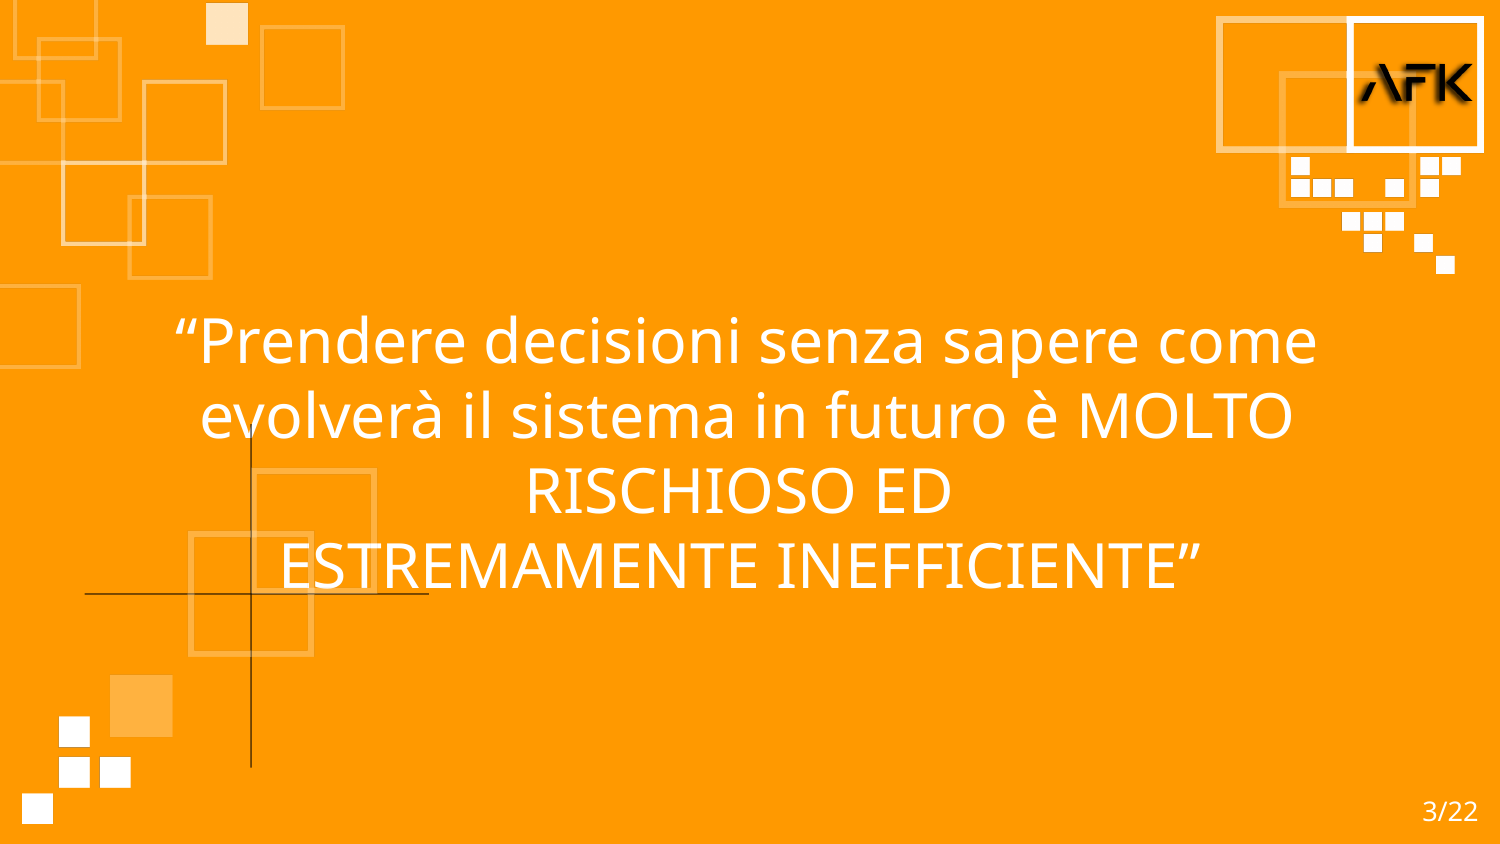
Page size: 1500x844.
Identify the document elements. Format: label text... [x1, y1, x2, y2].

picture [0, 0, 345, 369]
picture [1216, 16, 1484, 274]
text_box “Prendere decisioni senza sapere come evolverà il sistema in futuro è MOLTO RISCHIOSO ED ESTREMAMENTE INEFFICIENTE” [106, 286, 1390, 558]
picture [22, 424, 430, 825]
slide_number ‹#›/22 [1403, 779, 1494, 844]
